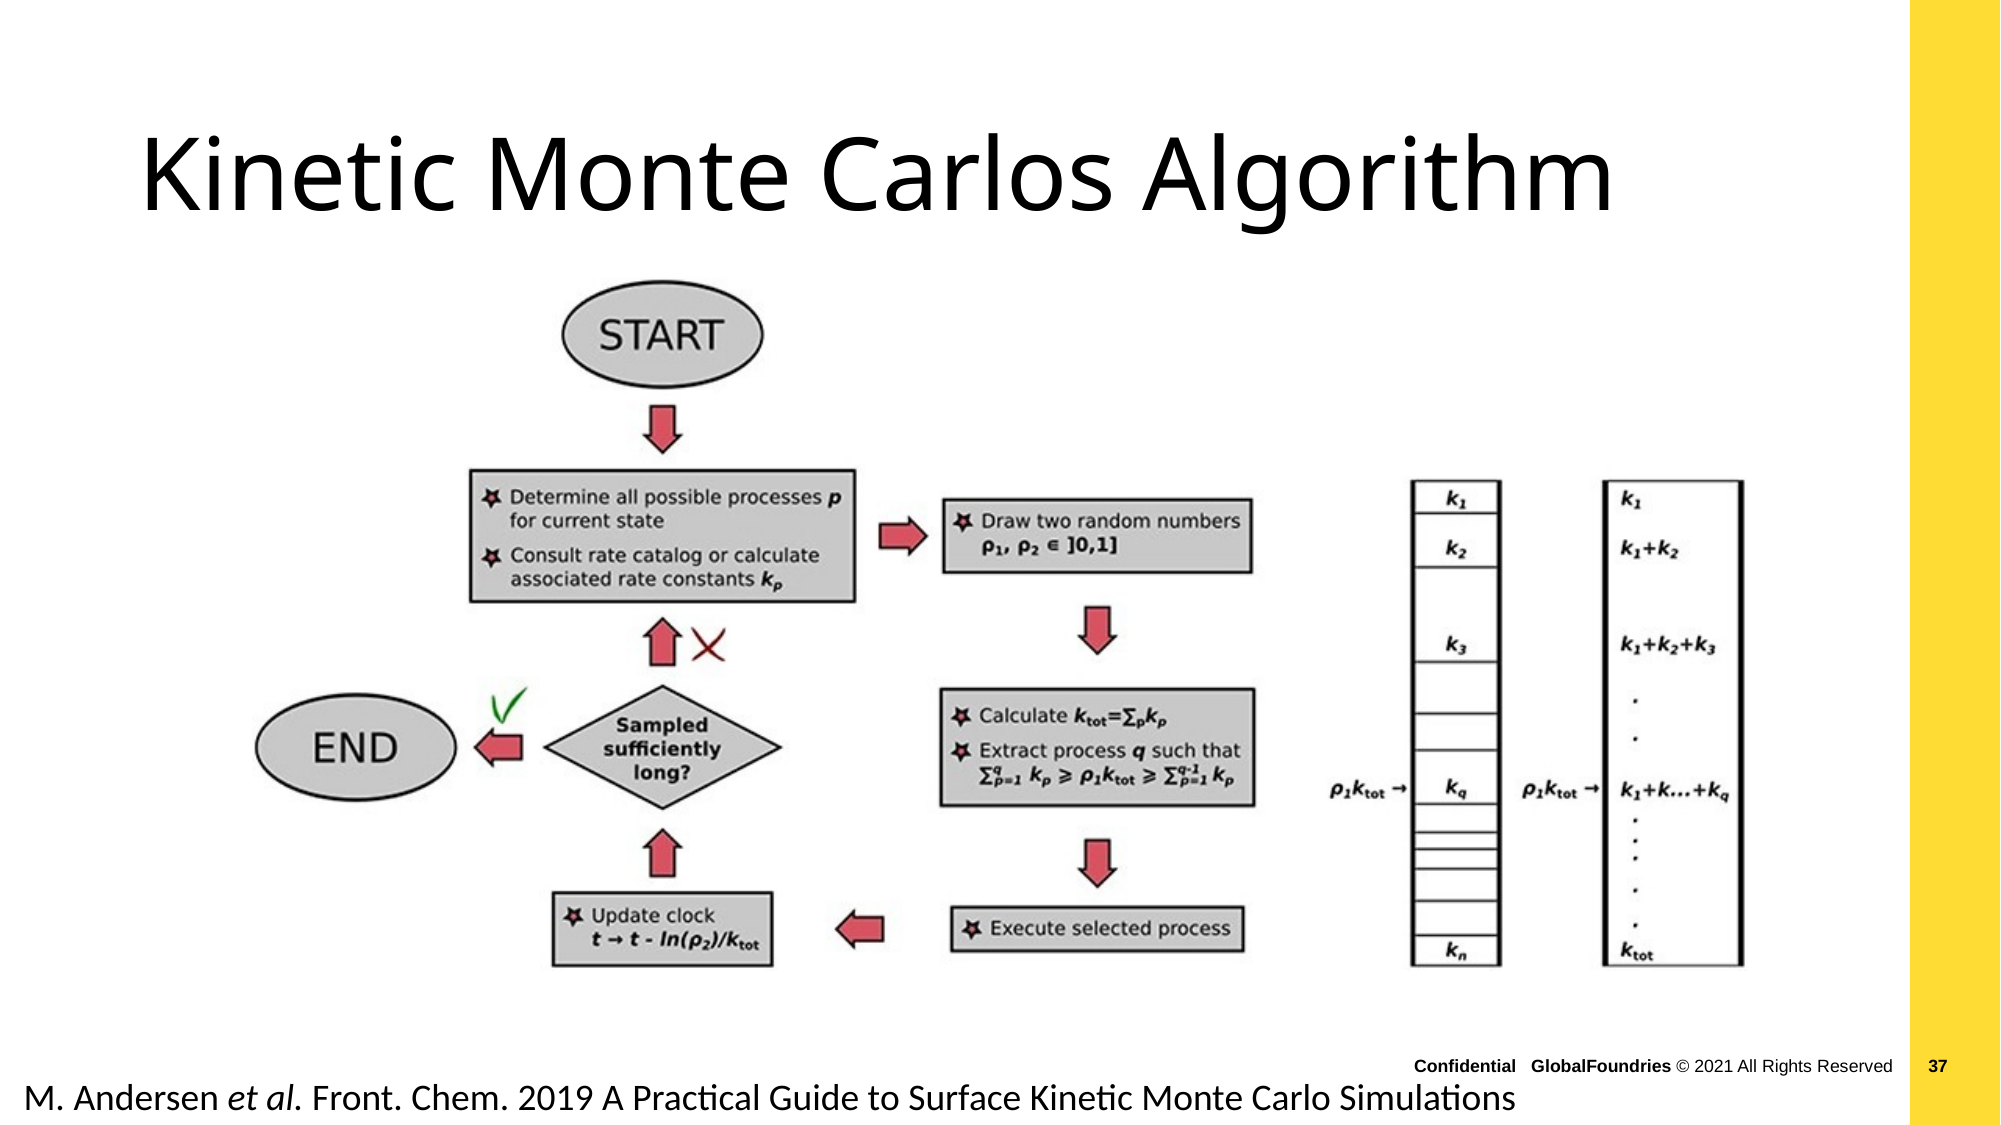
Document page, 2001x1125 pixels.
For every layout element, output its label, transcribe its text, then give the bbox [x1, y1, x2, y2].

text_box M. Andersen et al. Front. Chem. 2019 A Practical Guide to Surface Kinetic Monte Carlo Simulations [8, 1065, 1533, 1125]
title Kinetic Monte Carlos Algorithm [137, 59, 1863, 278]
picture [252, 276, 1748, 971]
